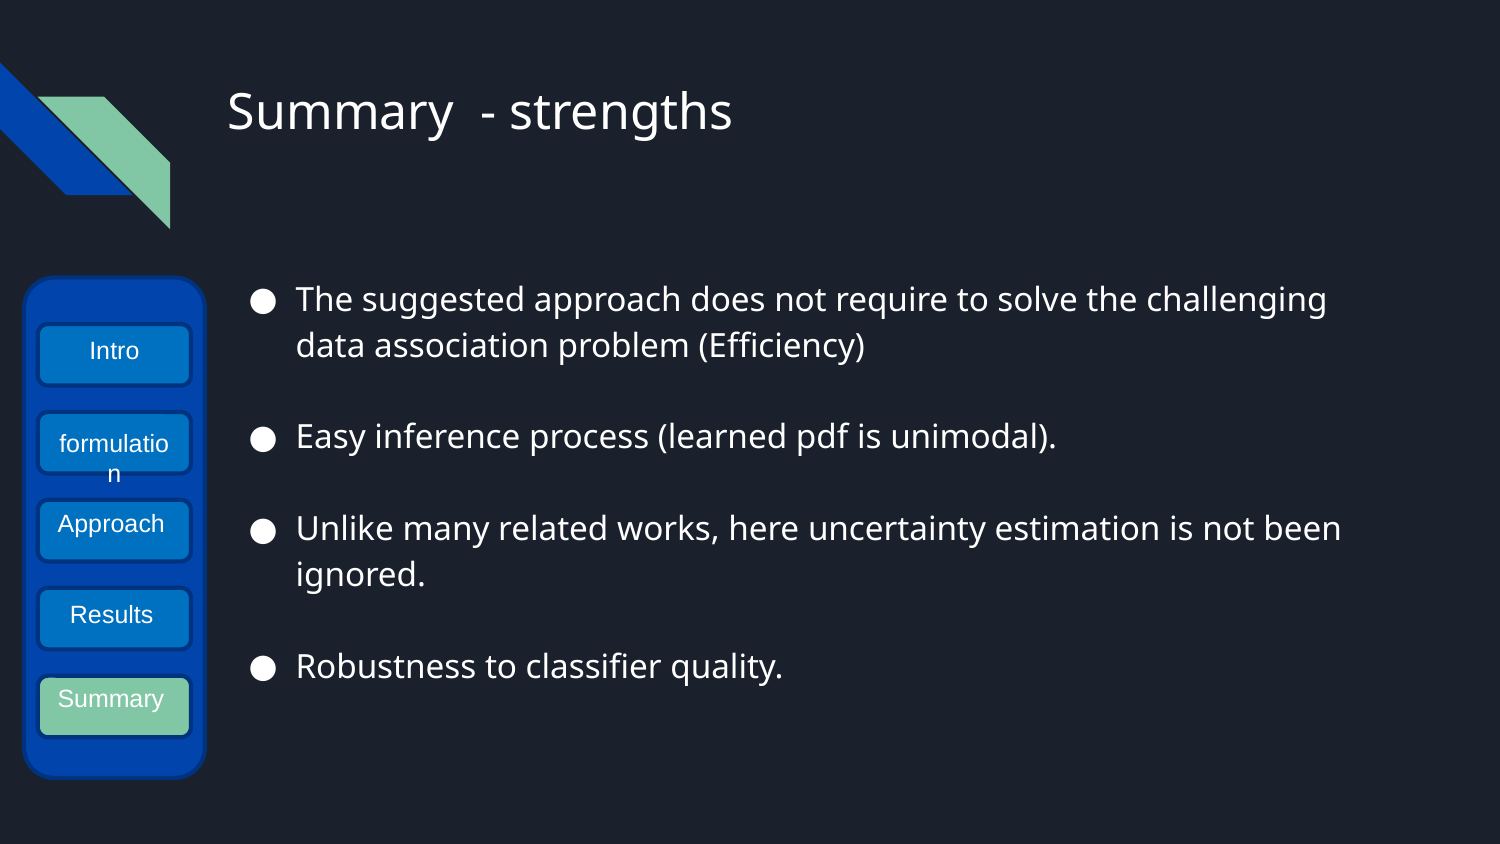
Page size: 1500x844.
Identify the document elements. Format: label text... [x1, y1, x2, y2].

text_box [23, 277, 206, 779]
list The suggested approach does not require to solve the challenging data association problem (Efficiency) Easy inference process (learned pdf is unimodal). Unlike many related works, here uncertainty estimation is not been ignored. Robustness to classifier quality. [212, 257, 1368, 811]
title Summary - strengths [212, 64, 1368, 215]
